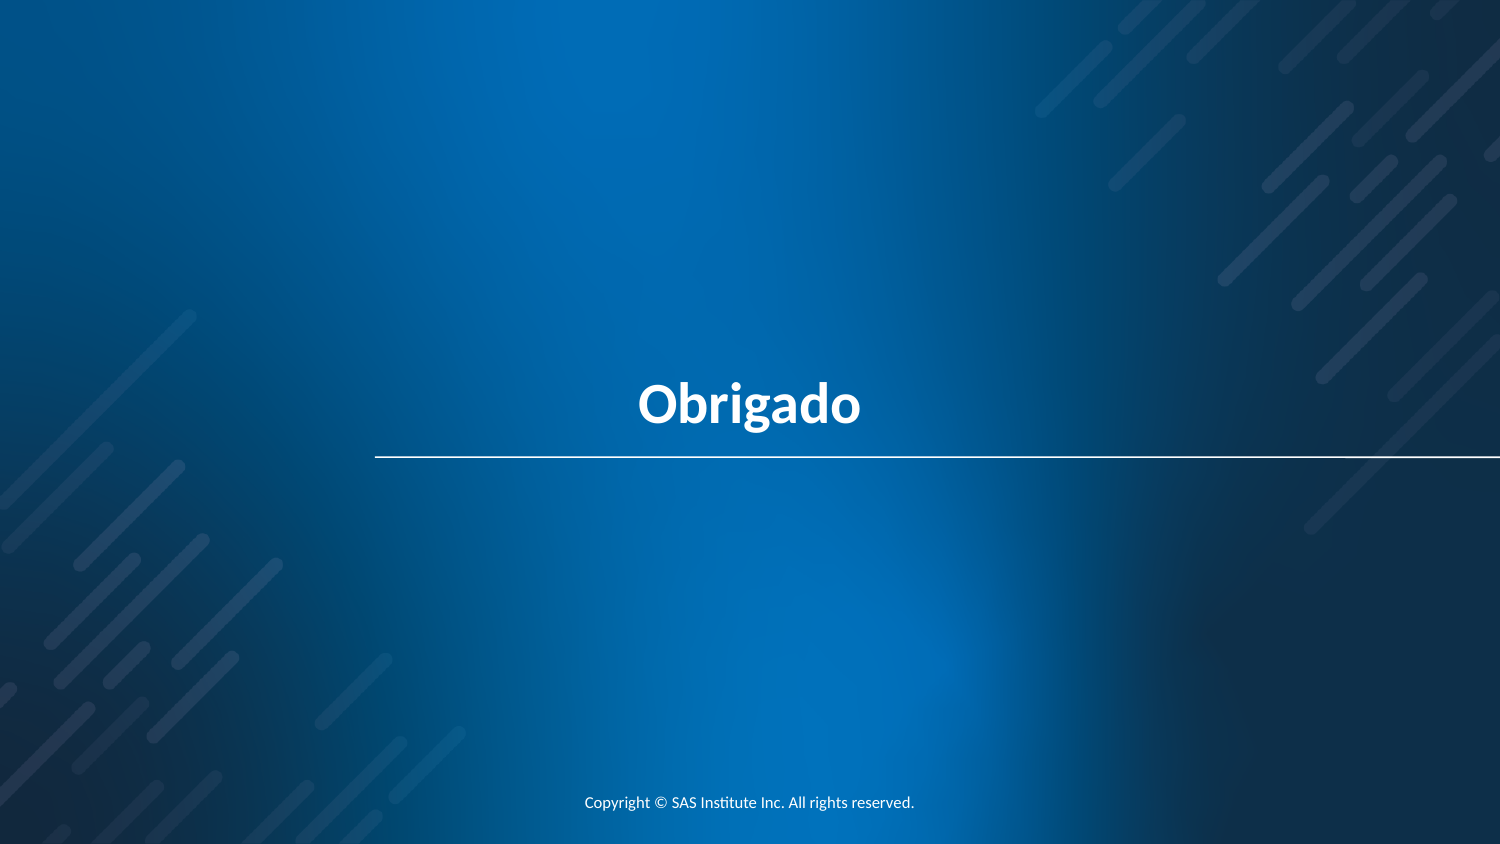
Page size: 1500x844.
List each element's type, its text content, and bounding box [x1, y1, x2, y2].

picture [0, 0, 1500, 844]
title Obrigado [359, 357, 1141, 487]
